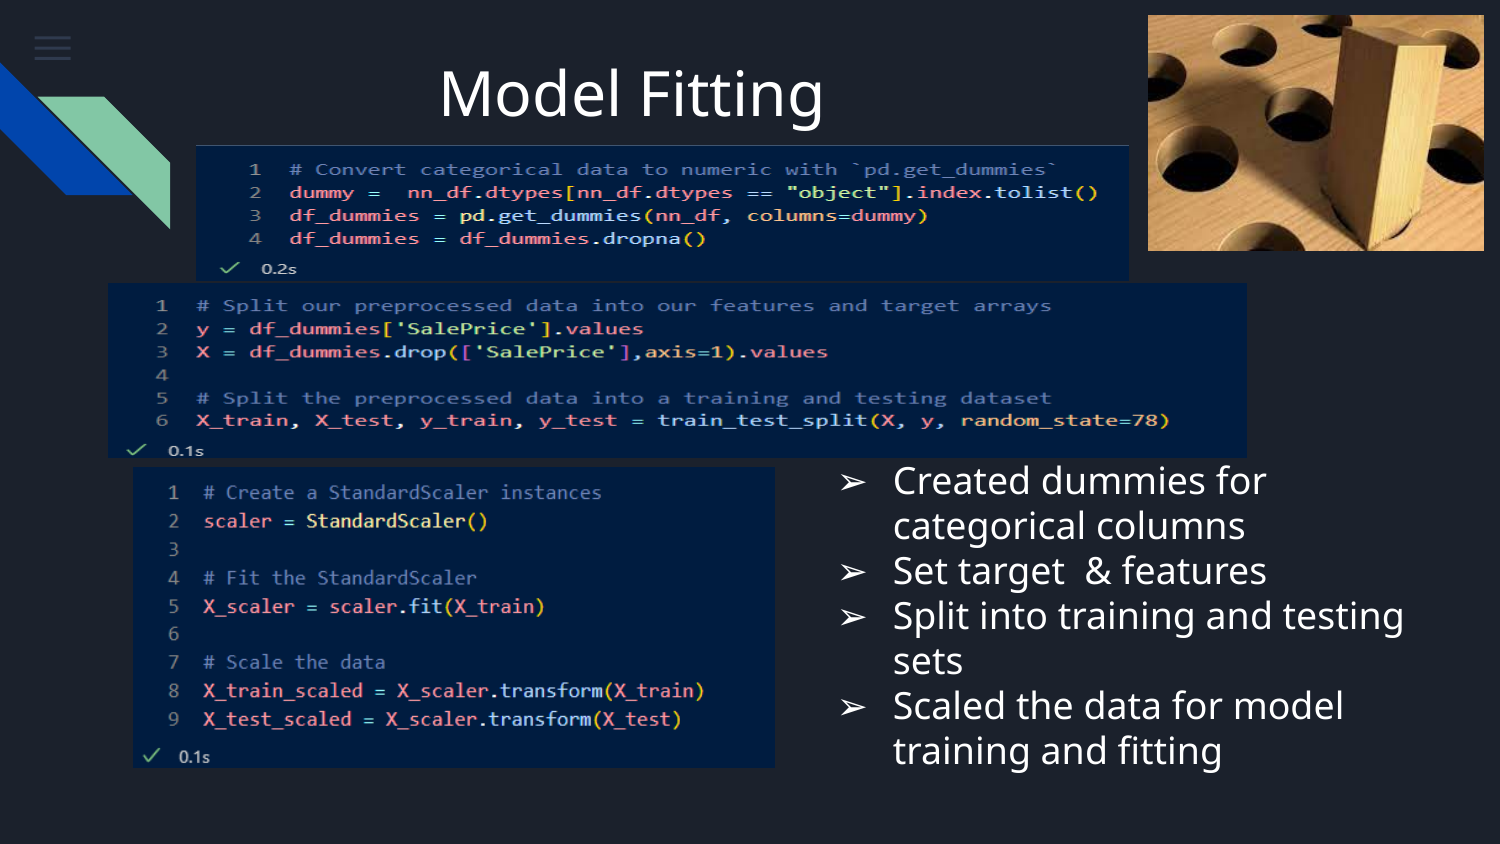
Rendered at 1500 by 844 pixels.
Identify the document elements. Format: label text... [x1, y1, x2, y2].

picture [108, 283, 1247, 459]
text_box Model Fitting [223, 38, 1041, 143]
picture [195, 145, 1129, 281]
picture [133, 467, 776, 768]
picture [1148, 15, 1484, 251]
text_box Created dummies for categorical columns Set target & features Split into training and testing sets Scaled the data for model training and fitting [802, 442, 1445, 788]
